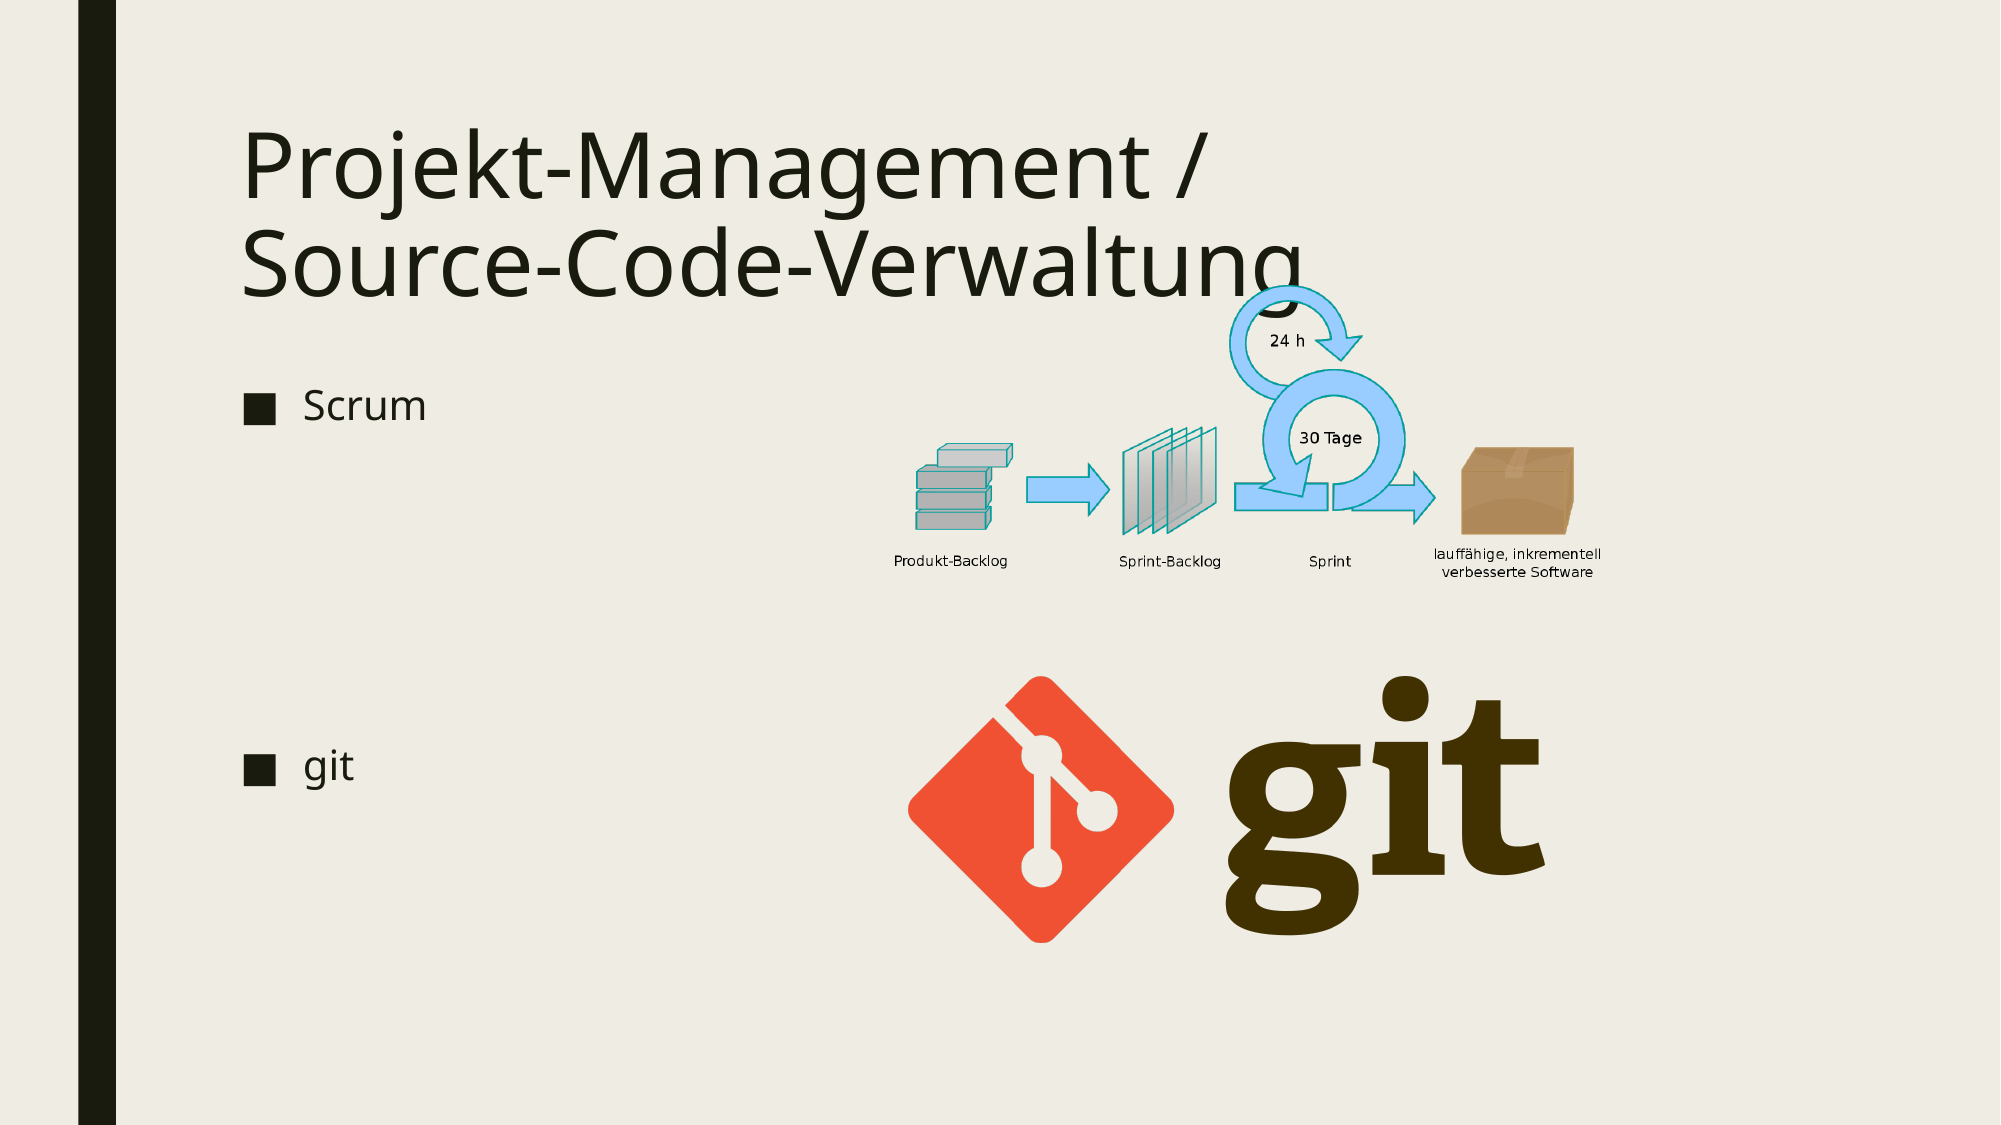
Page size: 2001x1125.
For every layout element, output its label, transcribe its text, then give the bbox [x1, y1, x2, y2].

picture [908, 676, 1545, 943]
list Scrum git [225, 375, 1800, 963]
picture [878, 259, 1602, 621]
title Projekt-Management / Source-Code-Verwaltung [225, 112, 1800, 357]
